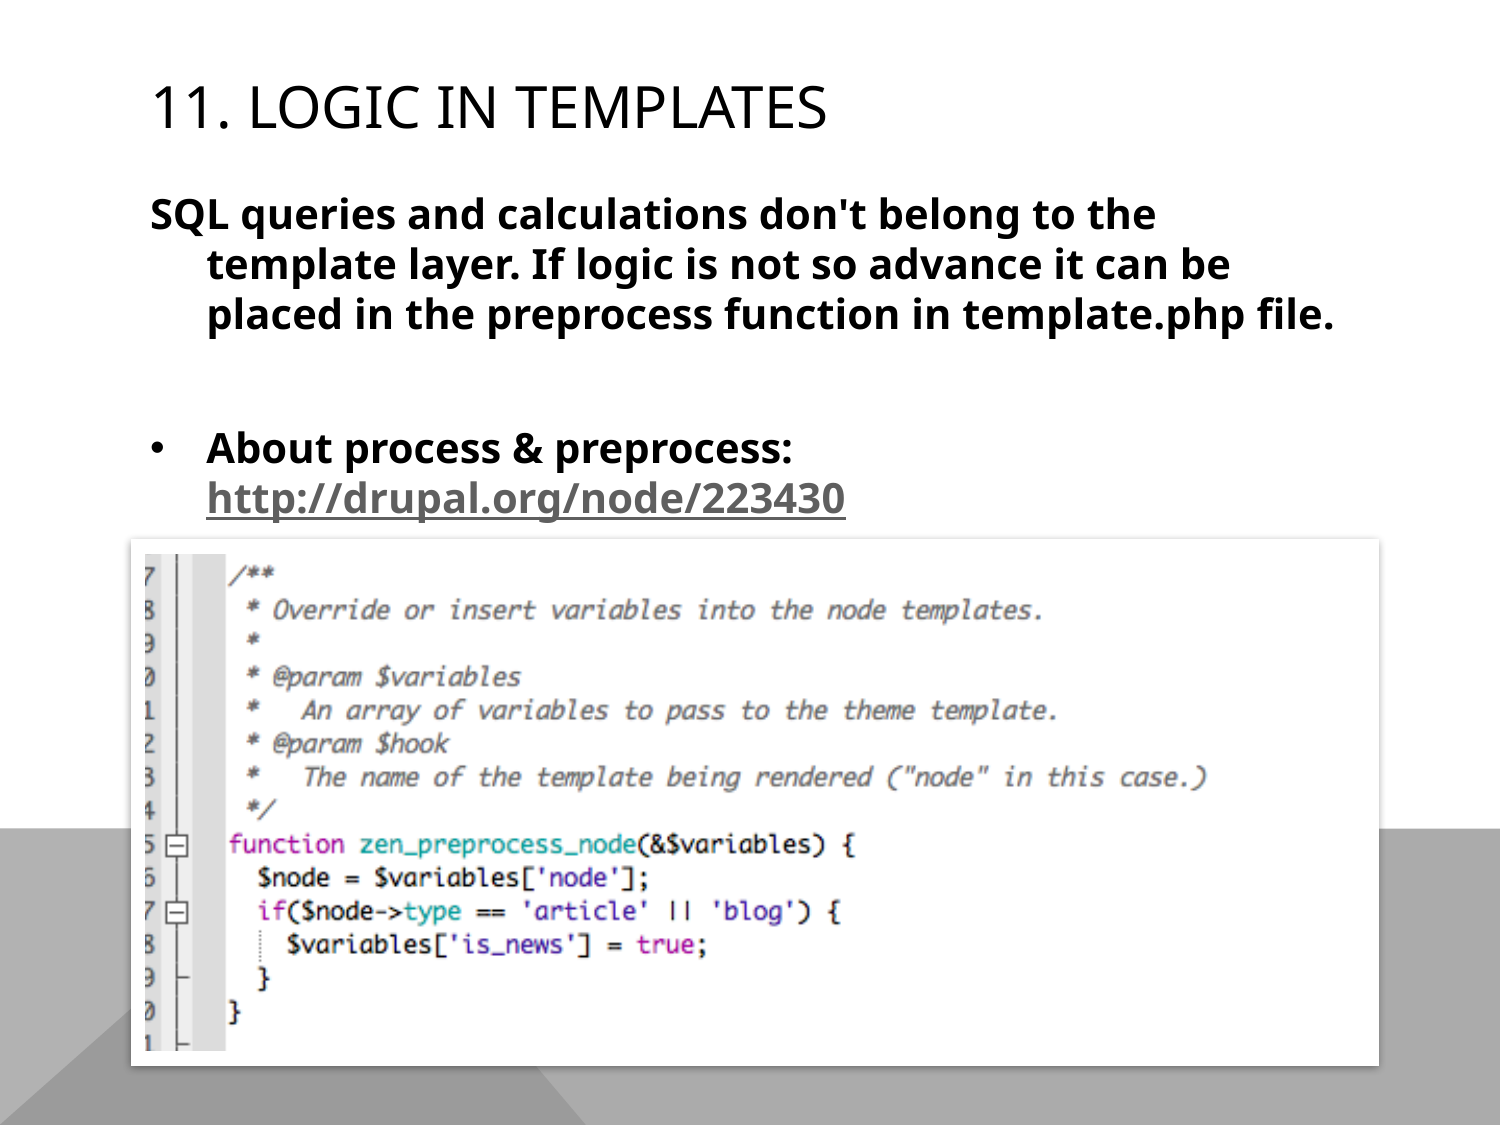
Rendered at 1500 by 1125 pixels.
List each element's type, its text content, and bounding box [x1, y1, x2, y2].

list SQL queries and calculations don't belong to the template layer. If logic is not so advance it can be placed in the preprocess function in template.php file. About process & preprocess: http://drupal.org/node/223430 [135, 180, 1369, 536]
picture [144, 553, 1365, 1052]
title 11. Logic in templates [135, 60, 1369, 150]
